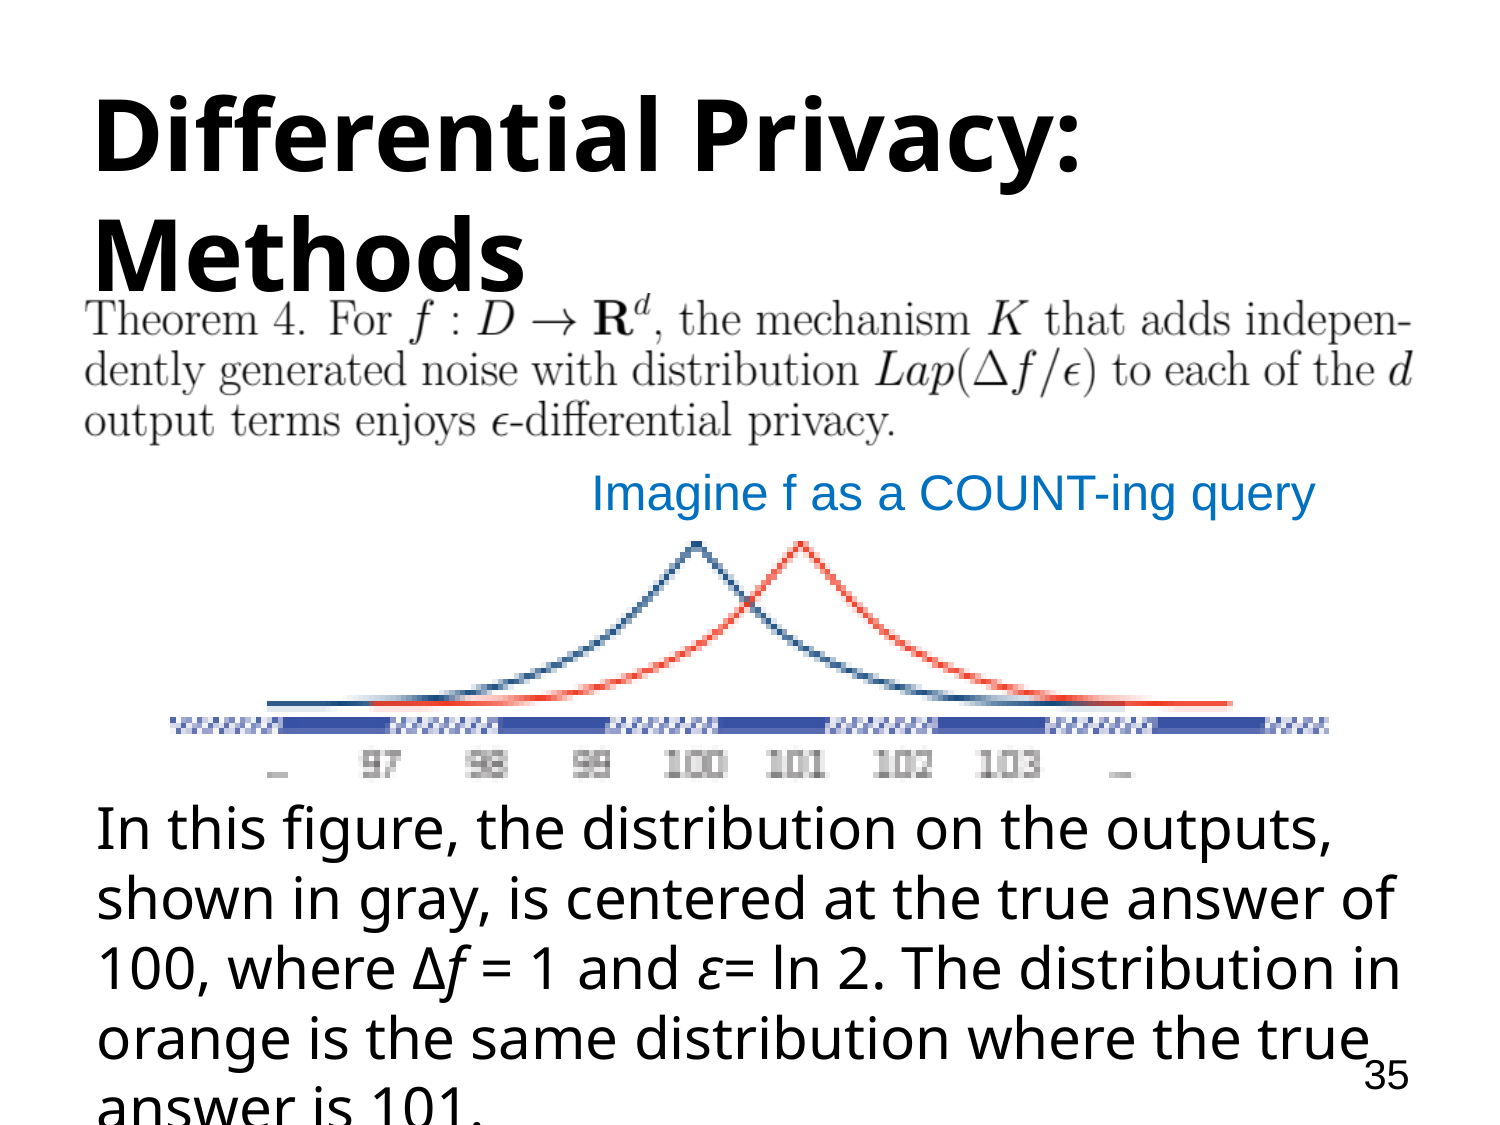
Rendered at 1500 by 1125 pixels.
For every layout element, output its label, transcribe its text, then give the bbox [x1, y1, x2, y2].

list In this figure, the distribution on the outputs, shown in gray, is centered at the true answer of 100, where Δf = 1 and ε= ln 2. The distribution in orange is the same distribution where the true answer is 101. [81, 783, 1419, 1024]
title Differential Privacy: Methods [74, 97, 1426, 286]
text_box Imagine f as a COUNT-ing query [576, 455, 1332, 502]
picture [160, 503, 1336, 823]
slide_number 35 [1074, 1042, 1425, 1103]
picture [81, 293, 1419, 447]
